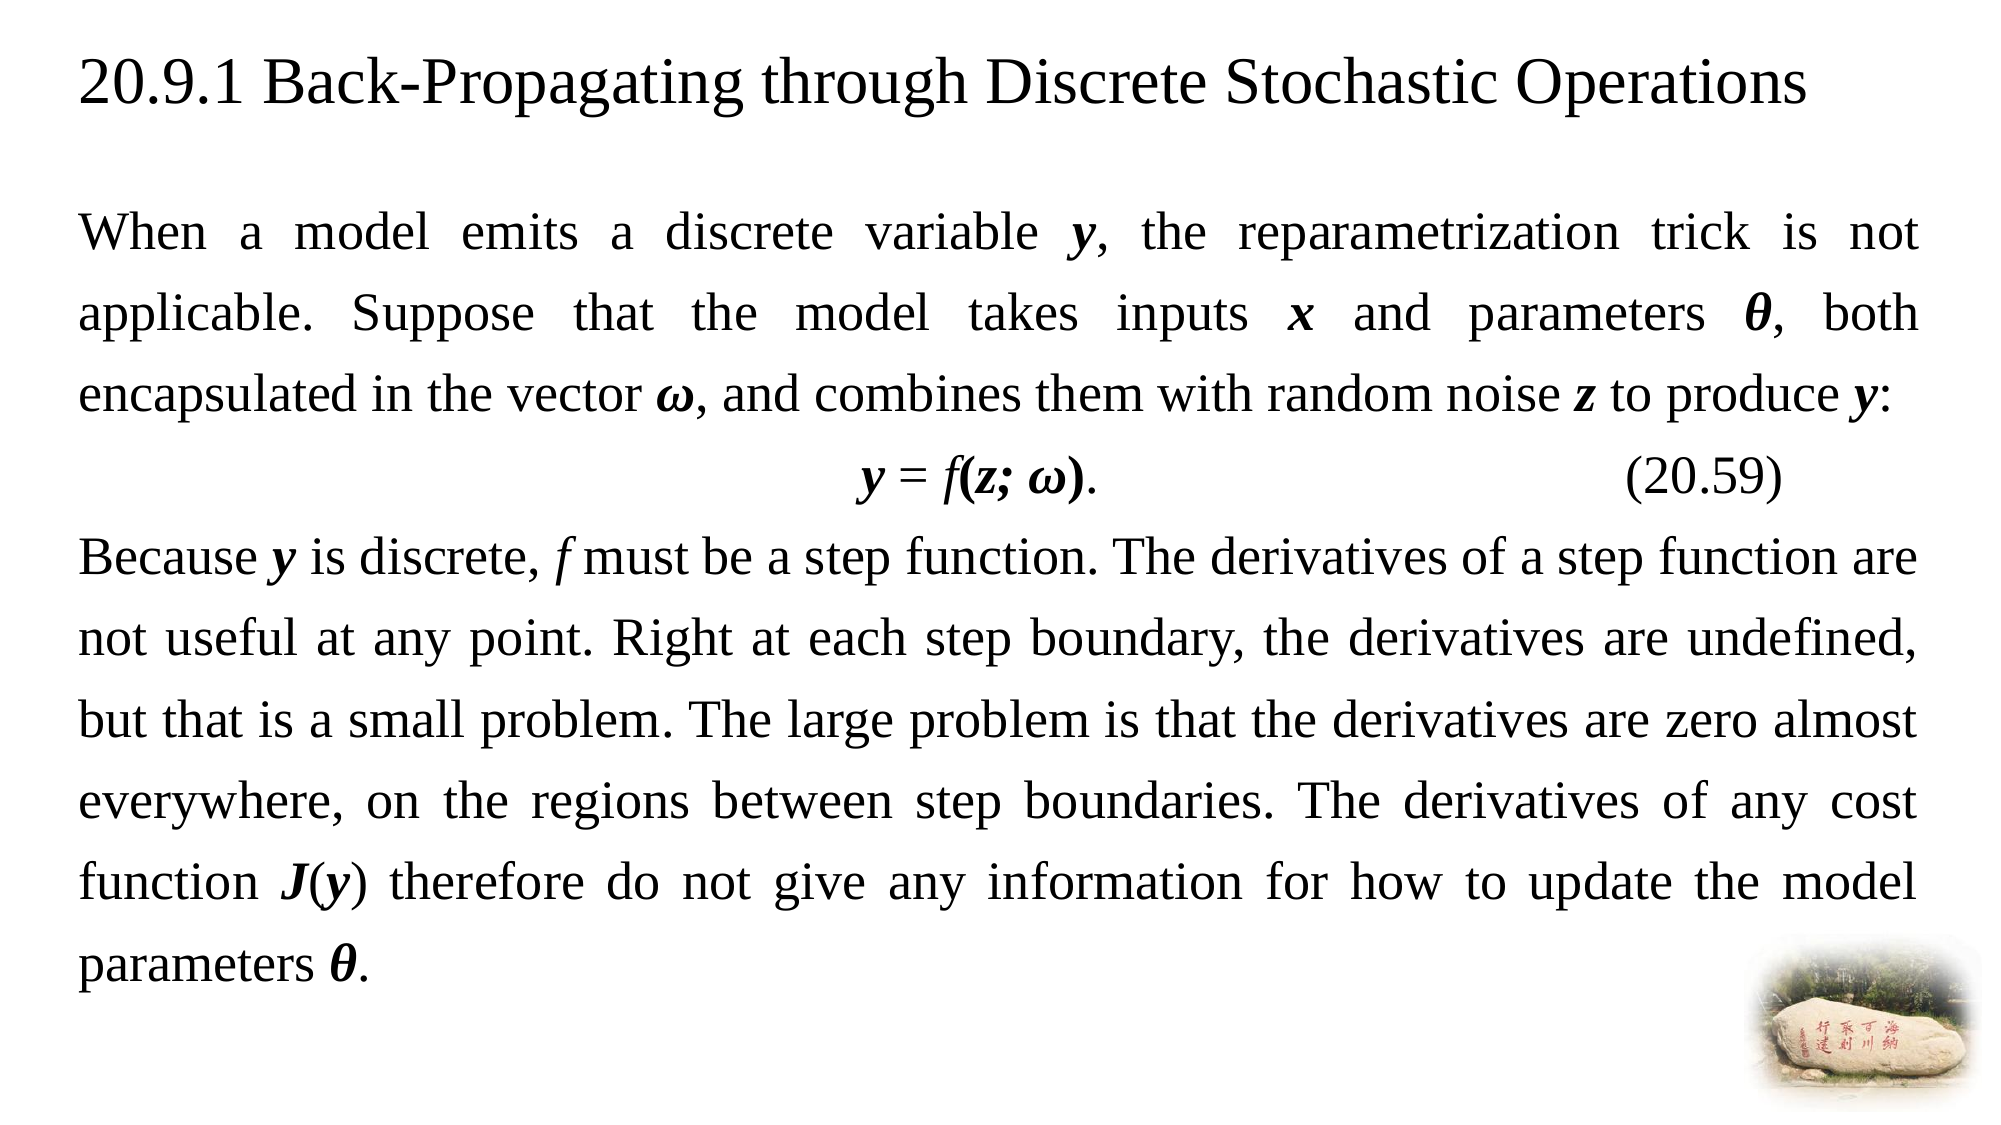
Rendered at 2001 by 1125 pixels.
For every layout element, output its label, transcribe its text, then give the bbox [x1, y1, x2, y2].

text_box 20.9.1 Back-Propagating through Discrete Stochastic Operations [63, 21, 1839, 142]
list When a model emits a discrete variable y, the reparametrization trick is not applicable. Suppose that the model takes inputs x and parameters θ, both encapsulated in the vector ω, and combines them with random noise z to produce y: y = f(z; ω). (20.59) Because y is discrete, f must be a step function. The derivatives of a step function are not useful at any point. Right at each step boundary, the derivatives are undefined, but that is a small problem. The large problem is that the derivatives are zero almost everywhere, on the regions between step boundaries. The derivatives of any cost function J(y) therefore do not give any information for how to update the model parameters θ. [63, 171, 1936, 1014]
picture [1744, 930, 1985, 1112]
